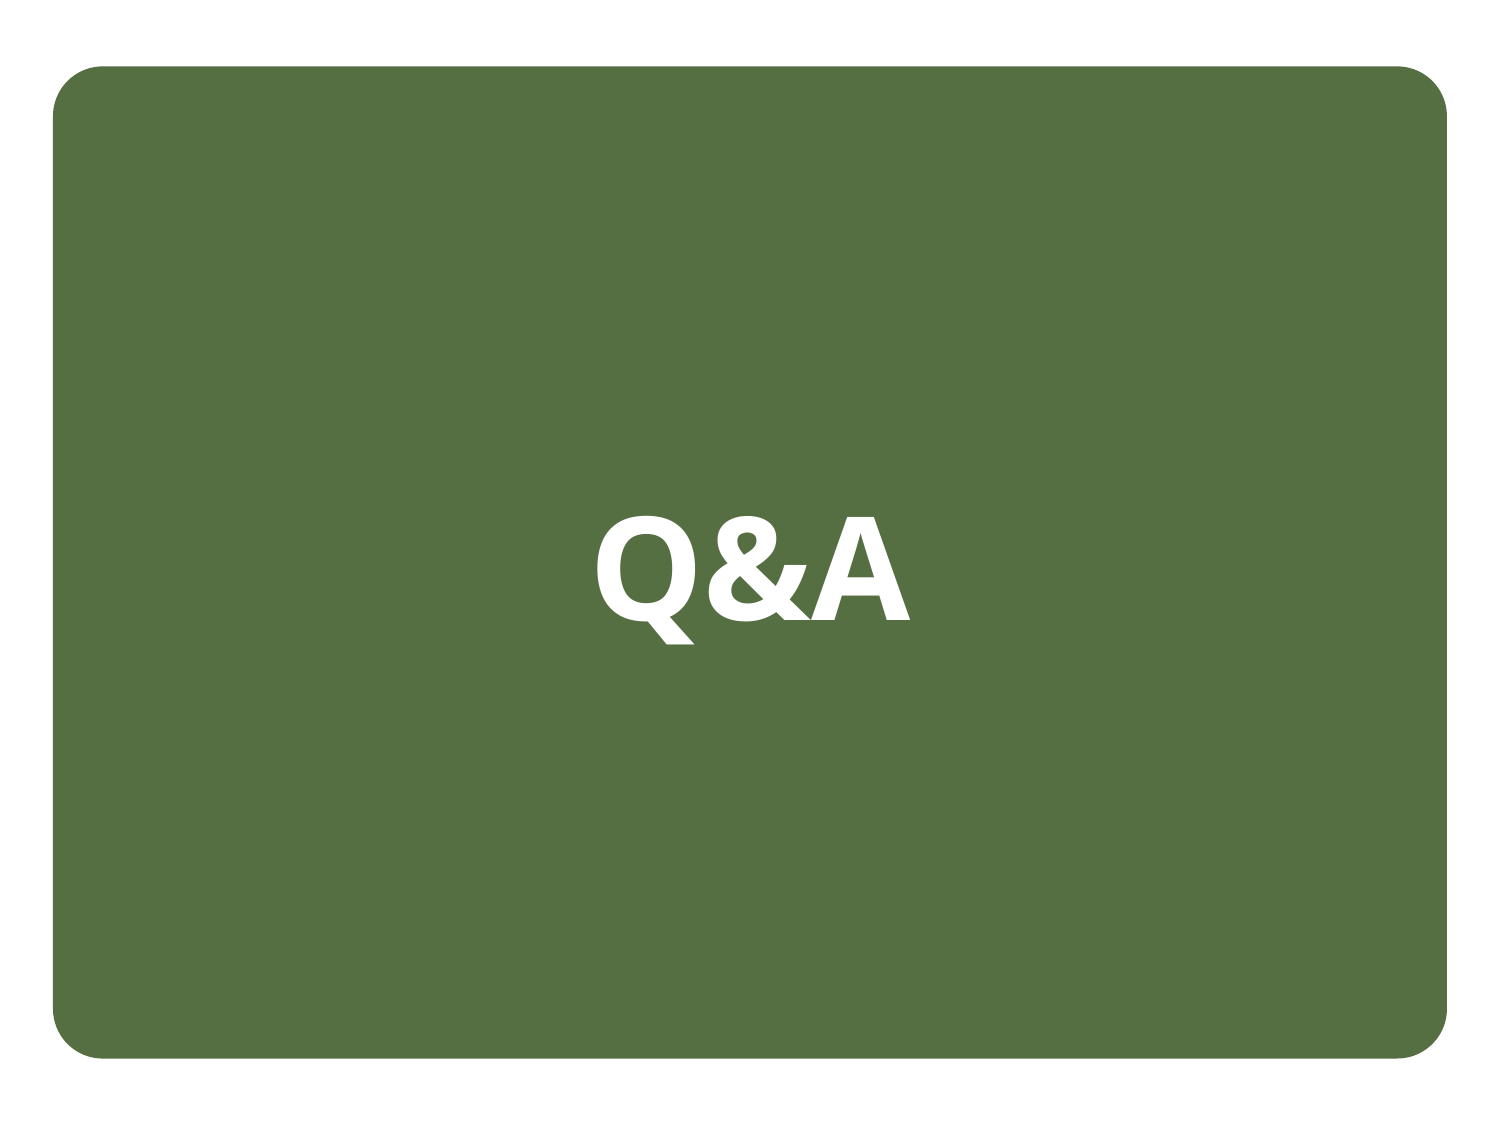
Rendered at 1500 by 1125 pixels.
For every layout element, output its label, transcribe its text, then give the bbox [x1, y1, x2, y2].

list Q&A [117, 485, 1383, 640]
